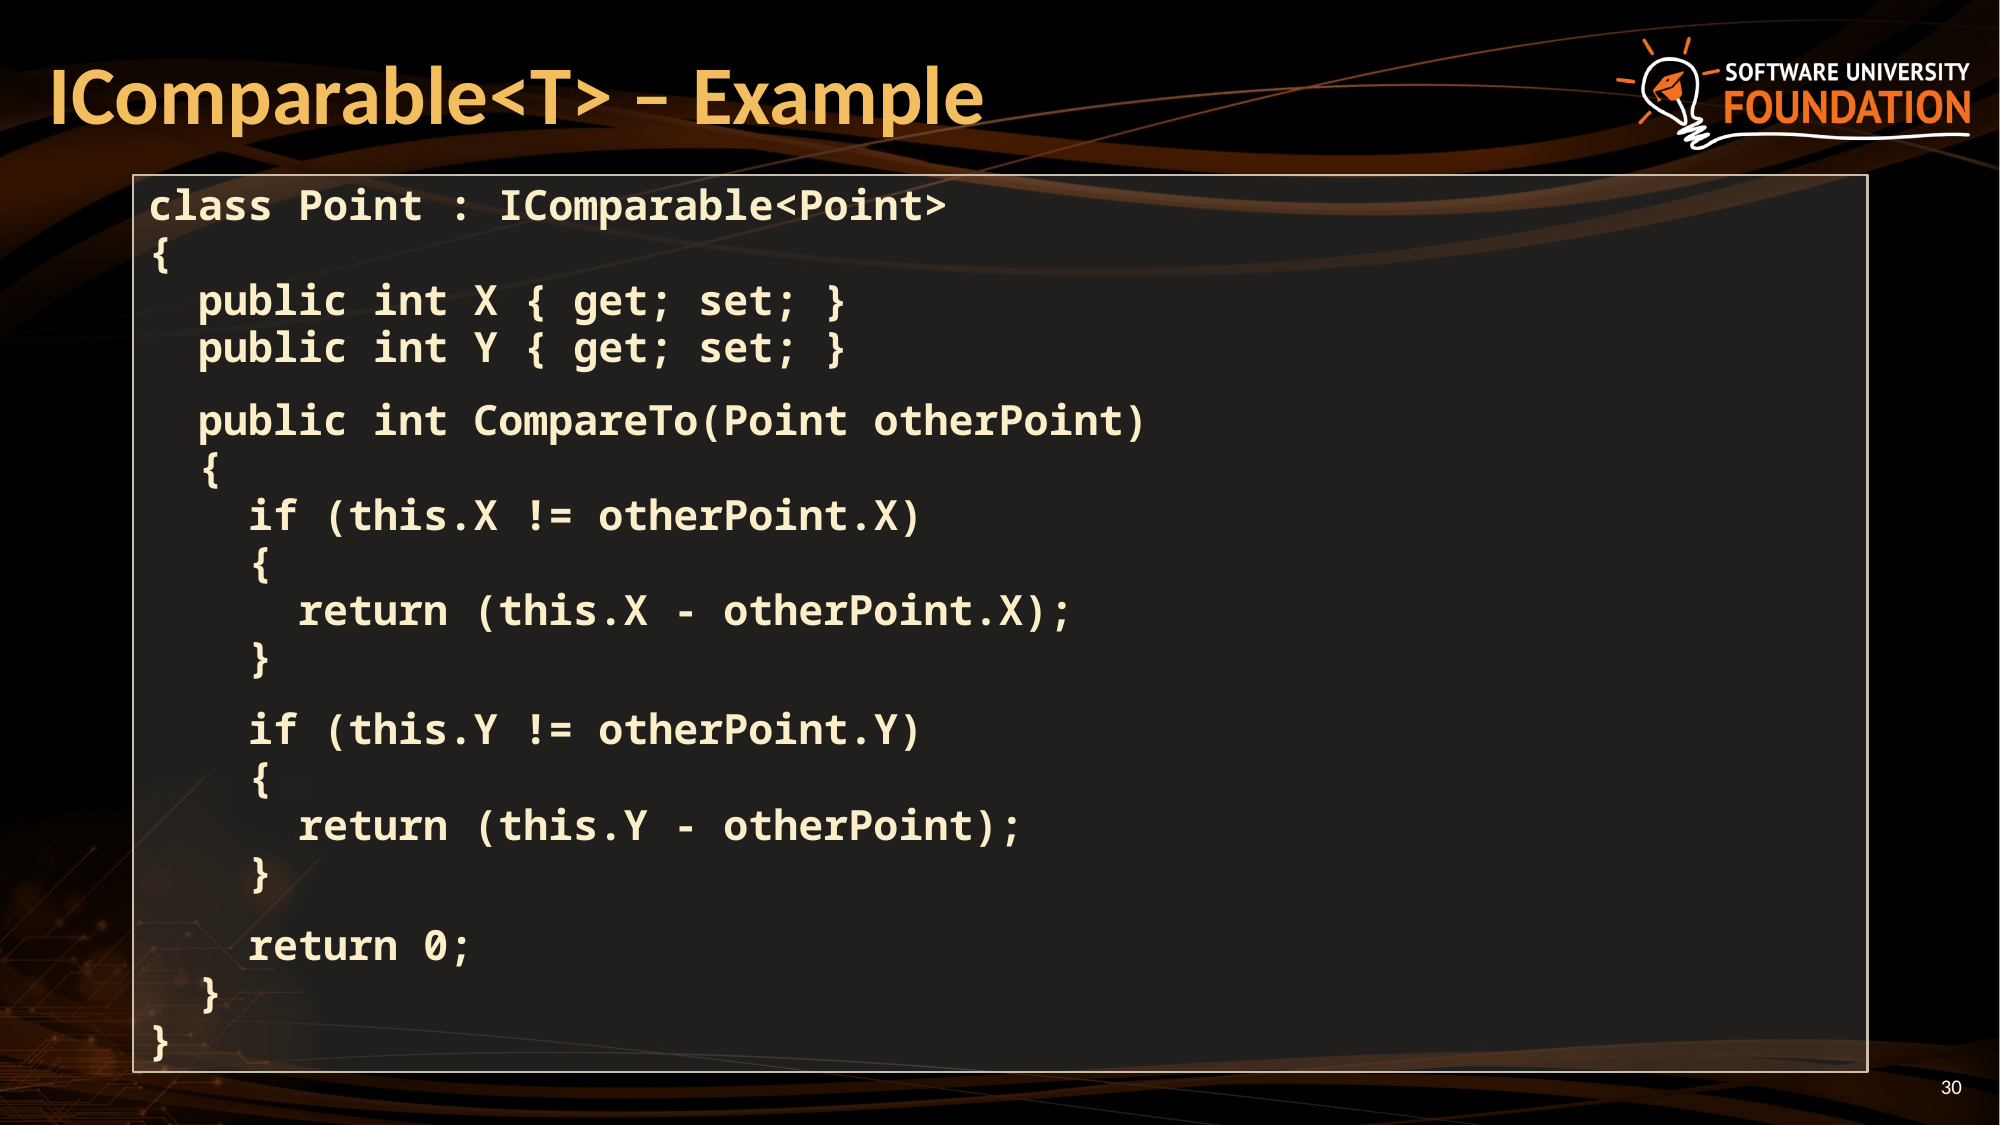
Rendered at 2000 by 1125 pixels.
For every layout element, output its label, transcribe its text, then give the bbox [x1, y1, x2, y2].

title IComparable<T> – Example [30, 6, 1602, 189]
slide_number 30 [1897, 1070, 1968, 1103]
picture [0, 0, 2000, 1125]
text_box class Point : IComparable<Point> { public int X { get; set; } public int Y { get; set; } public int CompareTo(Point otherPoint) { if (this.X != otherPoint.X) { return (this.X - otherPoint.X); } if (this.Y != otherPoint.Y) { return (this.Y - otherPoint); } return 0; } } [133, 174, 1868, 1072]
